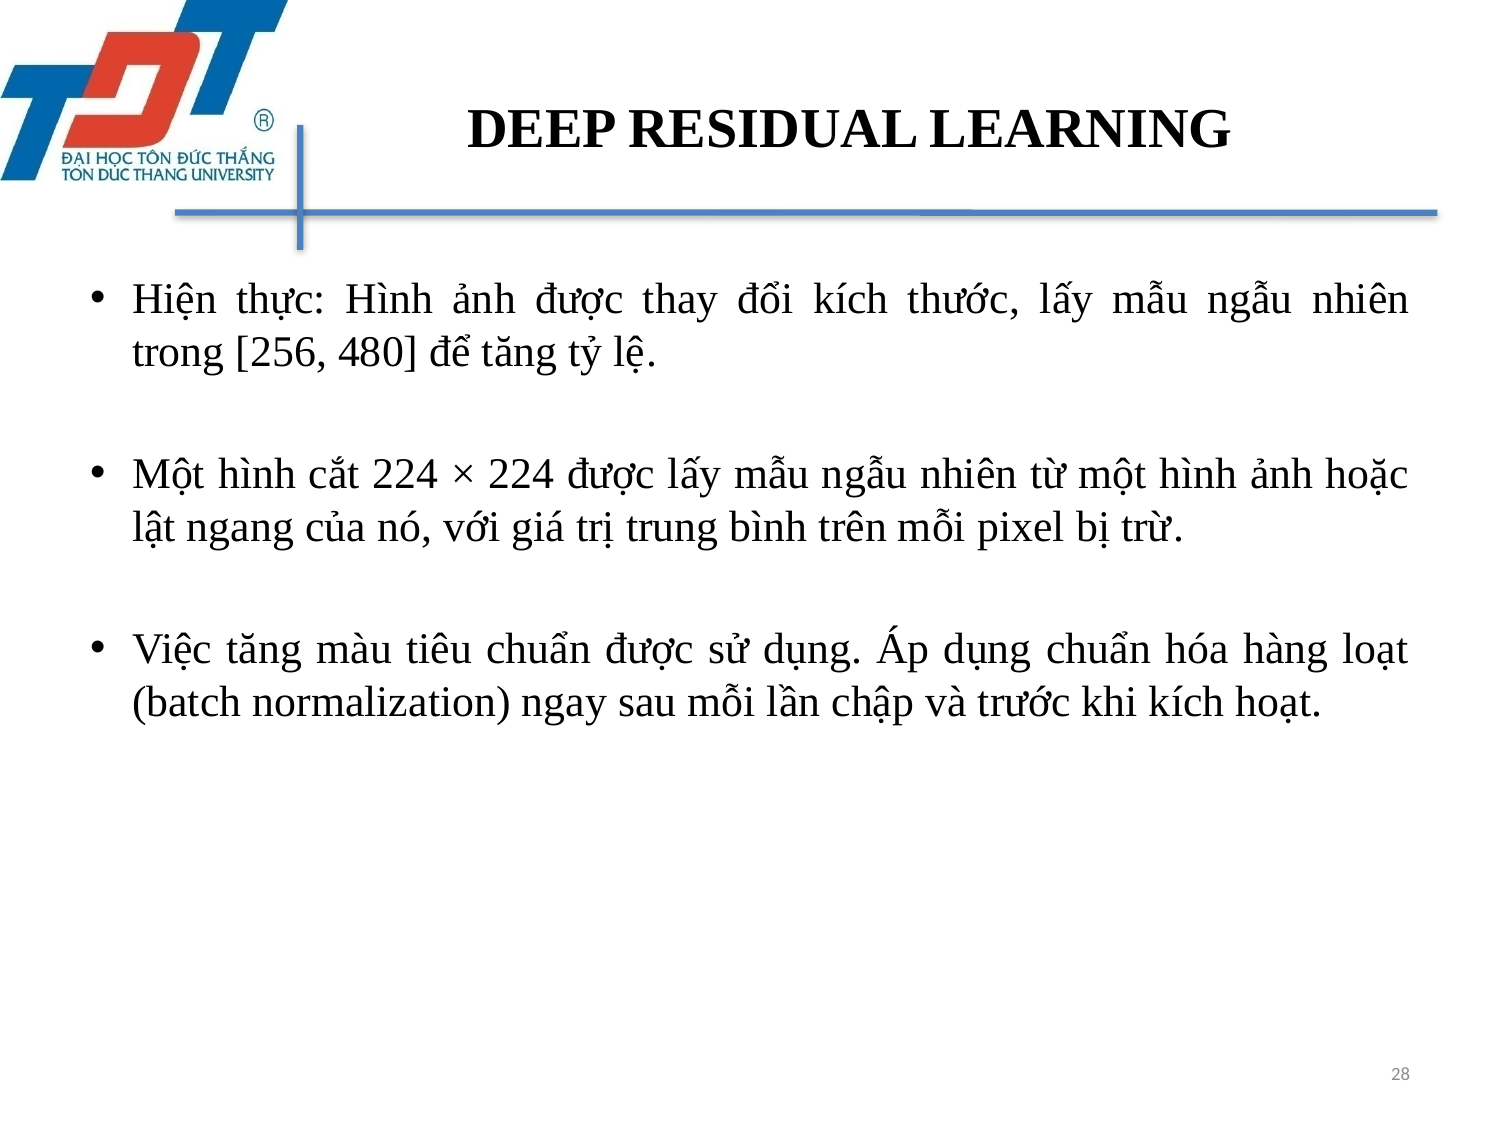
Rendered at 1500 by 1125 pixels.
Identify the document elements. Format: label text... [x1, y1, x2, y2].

picture [0, 0, 288, 181]
list Hiện thực: Hình ảnh được thay đổi kích thước, lấy mẫu ngẫu nhiên trong [256, 480] để tăng tỷ lệ. Một hình cắt 224 × 224 được lấy mẫu ngẫu nhiên từ một hình ảnh hoặc lật ngang của nó, với giá trị trung bình trên mỗi pixel bị trừ. Việc tăng màu tiêu chuẩn được sử dụng. Áp dụng chuẩn hóa hàng loạt (batch normalization) ngay sau mỗi lần chập và trước khi kích hoạt. [75, 262, 1425, 1005]
title DEEP RESIDUAL LEARNING [174, 31, 1500, 219]
slide_number 28 [1074, 1042, 1425, 1103]
